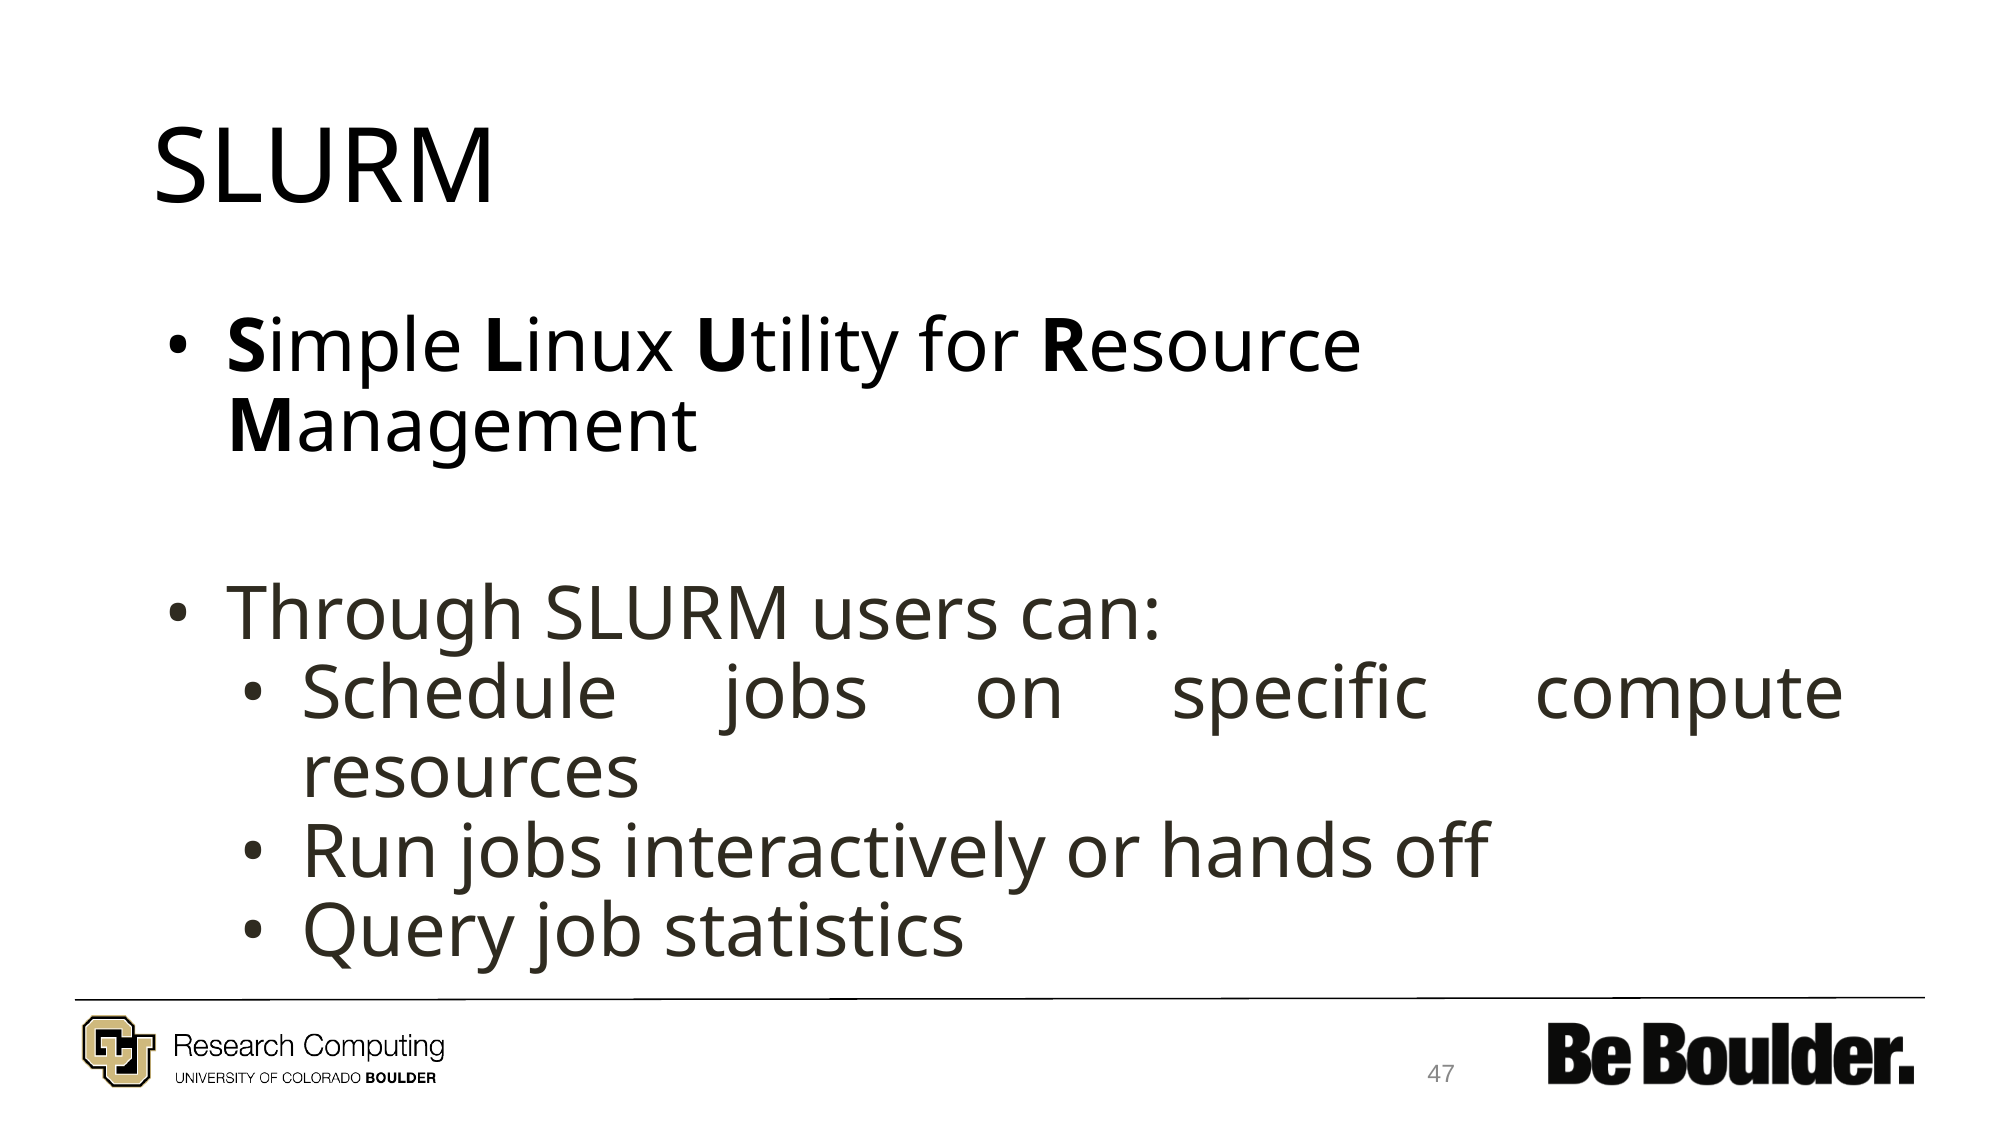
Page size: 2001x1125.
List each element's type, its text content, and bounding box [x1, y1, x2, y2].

list Simple Linux Utility for Resource Management Through SLURM users can: Schedule jobs on specific compute resources Run jobs interactively or hands off Query job statistics [137, 299, 1863, 983]
picture [81, 1015, 444, 1088]
title SLURM [137, 59, 1863, 278]
picture [1524, 1015, 1938, 1088]
slide_number 47 [1412, 1042, 1525, 1103]
